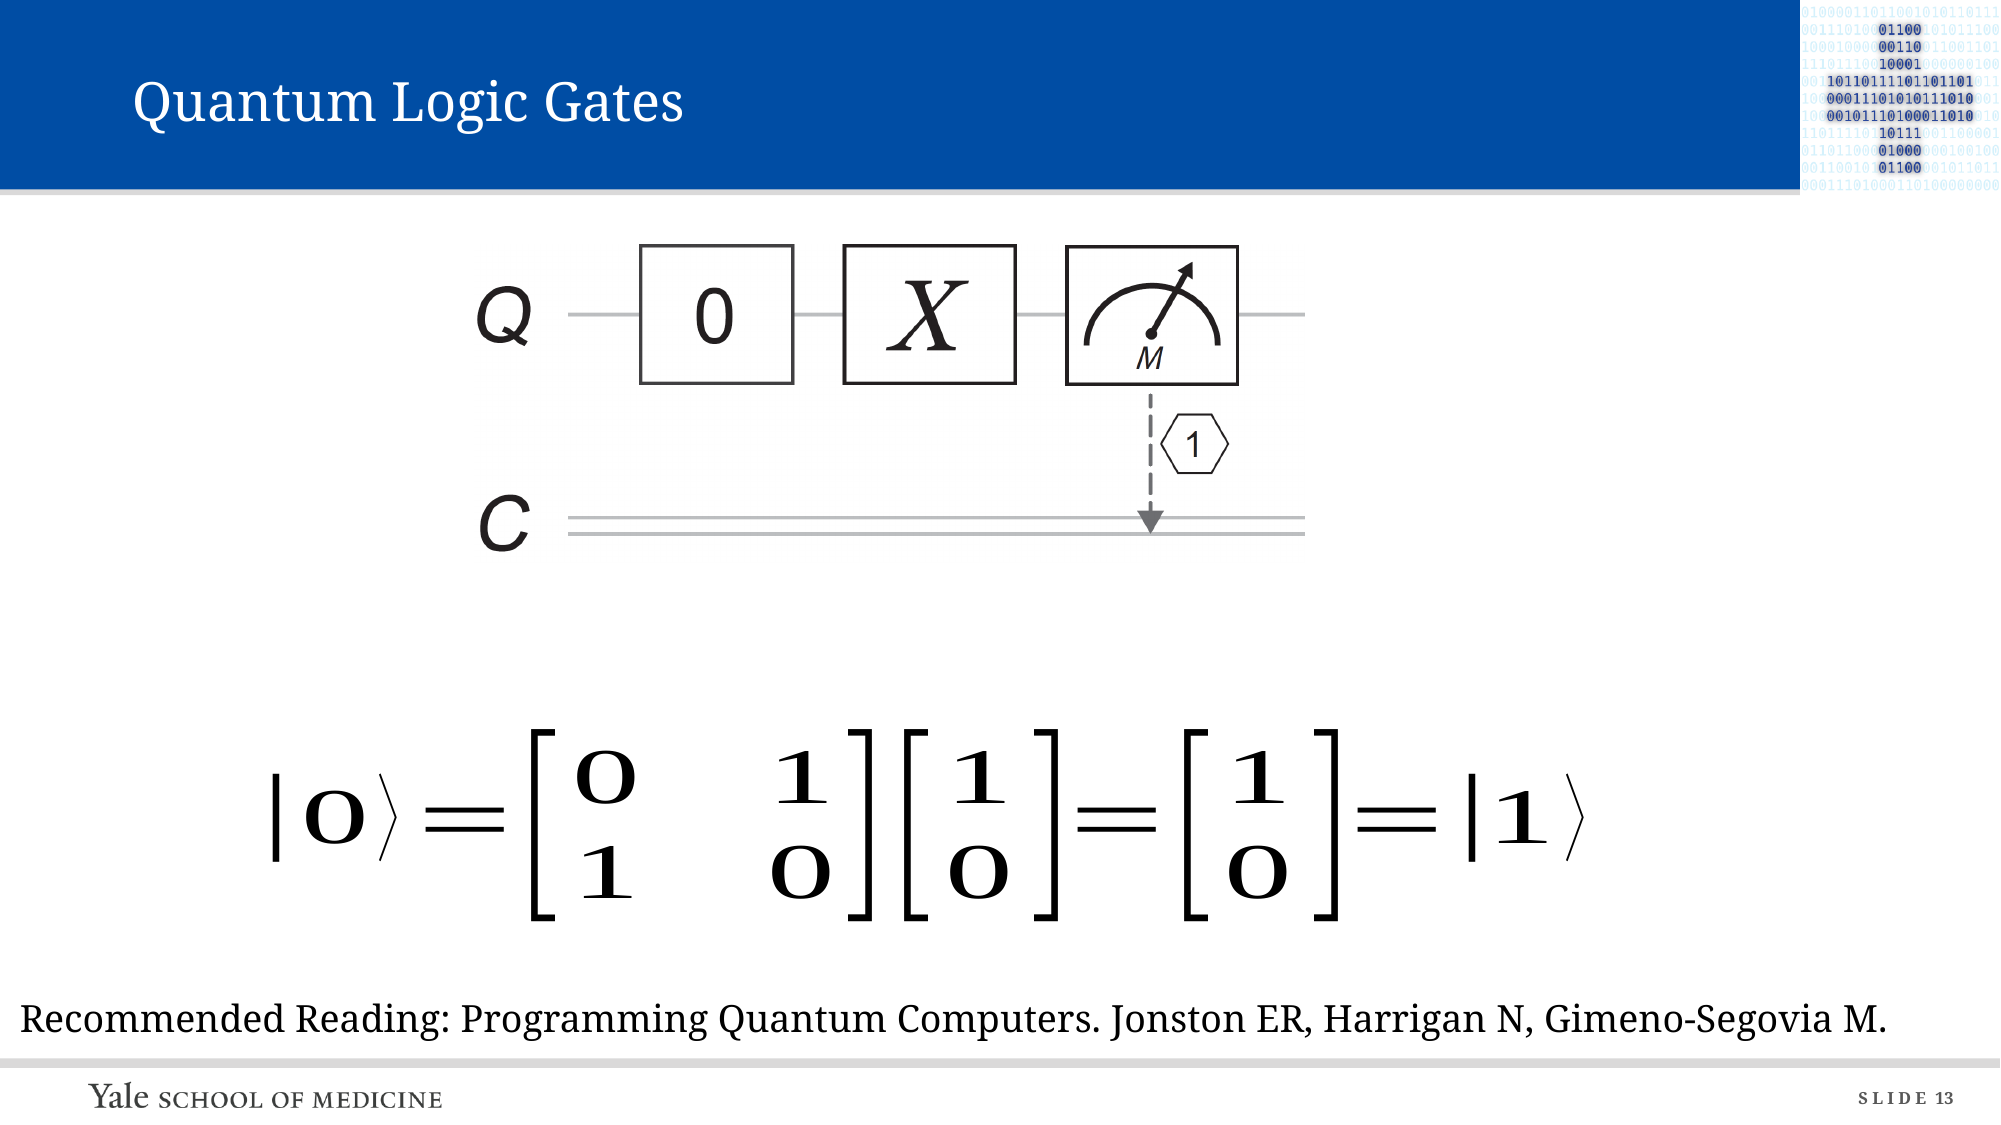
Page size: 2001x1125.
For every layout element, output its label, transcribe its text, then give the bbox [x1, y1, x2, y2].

picture [88, 1081, 442, 1108]
title Quantum Logic Gates [117, 24, 1788, 176]
picture [474, 244, 1306, 563]
text_box Recommended Reading: Programming Quantum Computers. Jonston ER, Harrigan N, Gimeno-Segovia M. [5, 987, 2000, 1048]
picture [1800, 0, 2001, 199]
